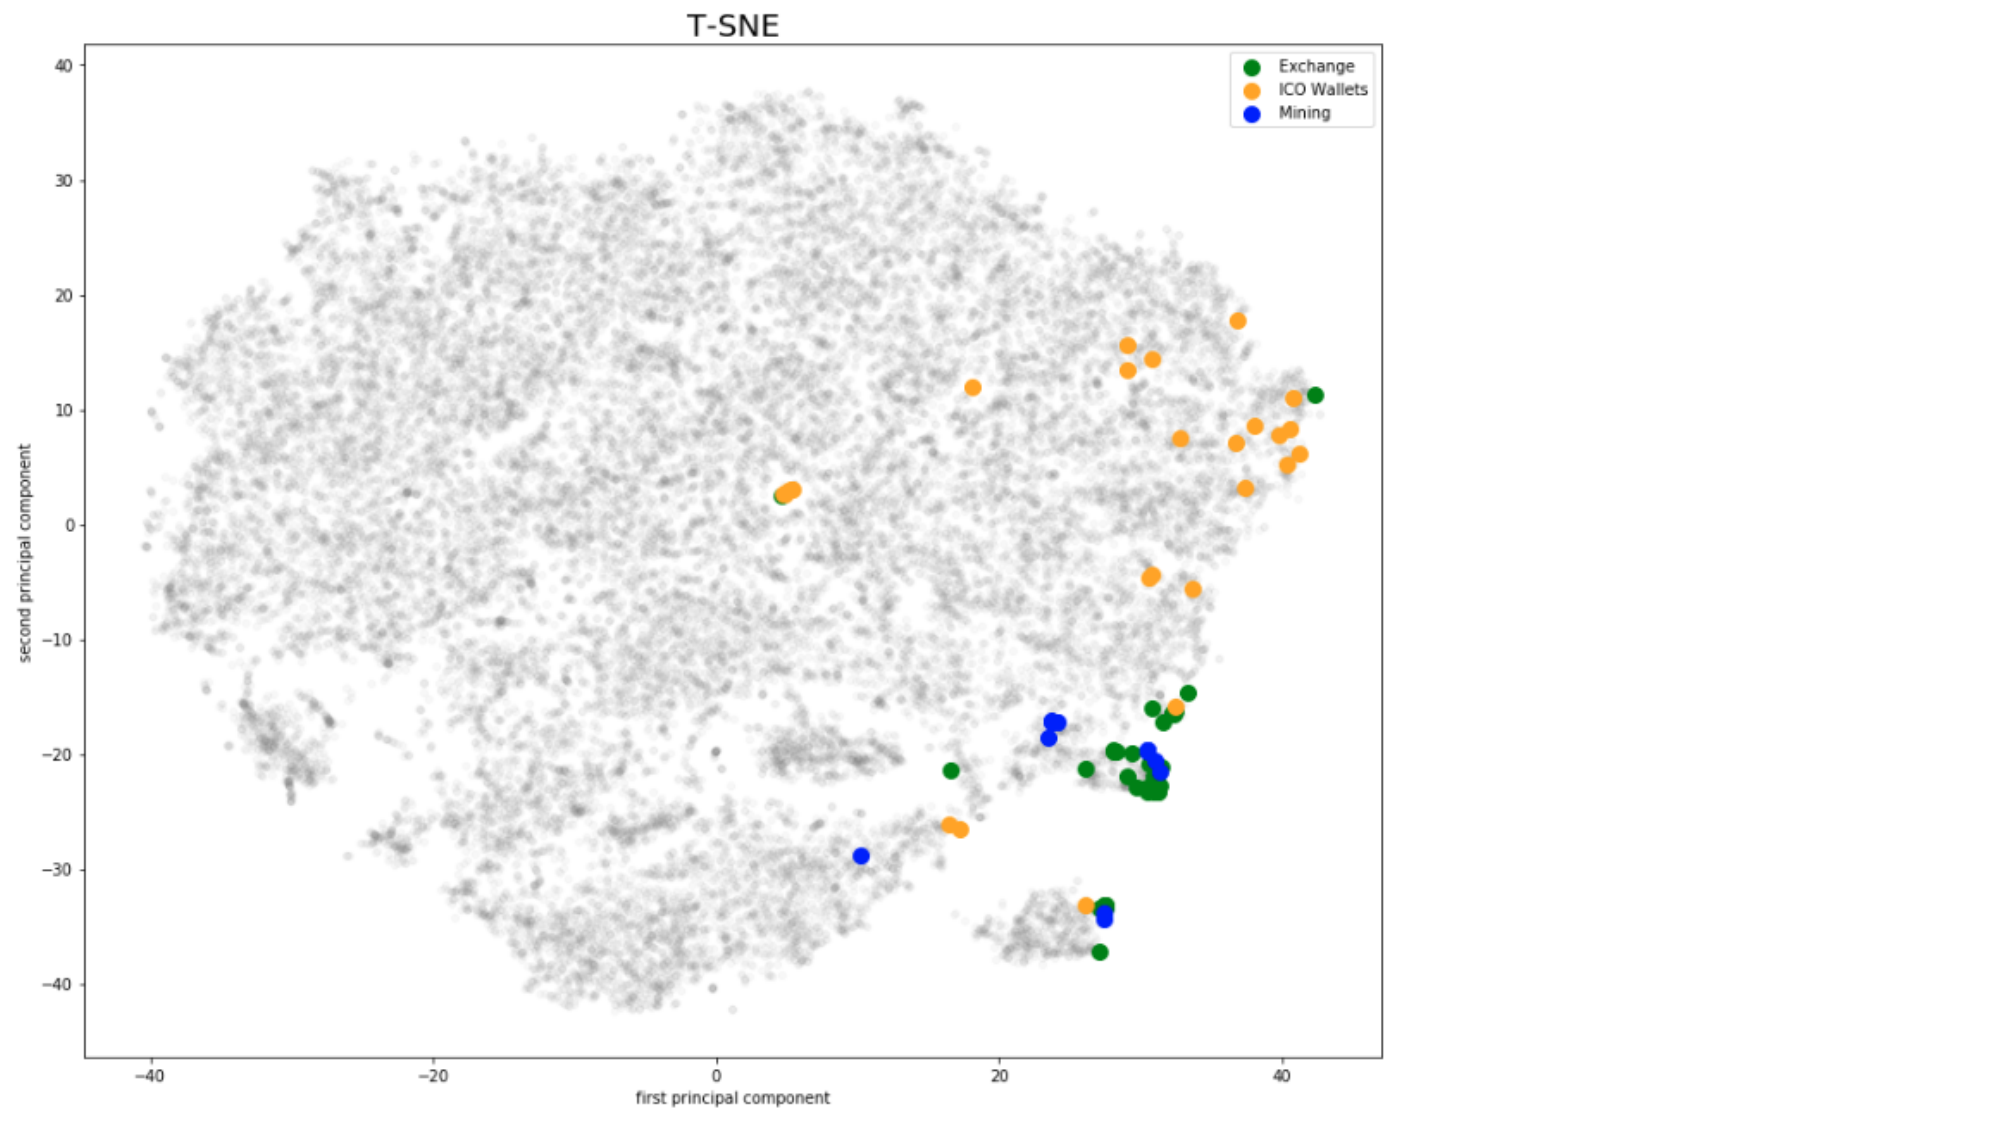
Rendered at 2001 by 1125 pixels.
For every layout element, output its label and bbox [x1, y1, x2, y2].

picture [0, 0, 1411, 1125]
